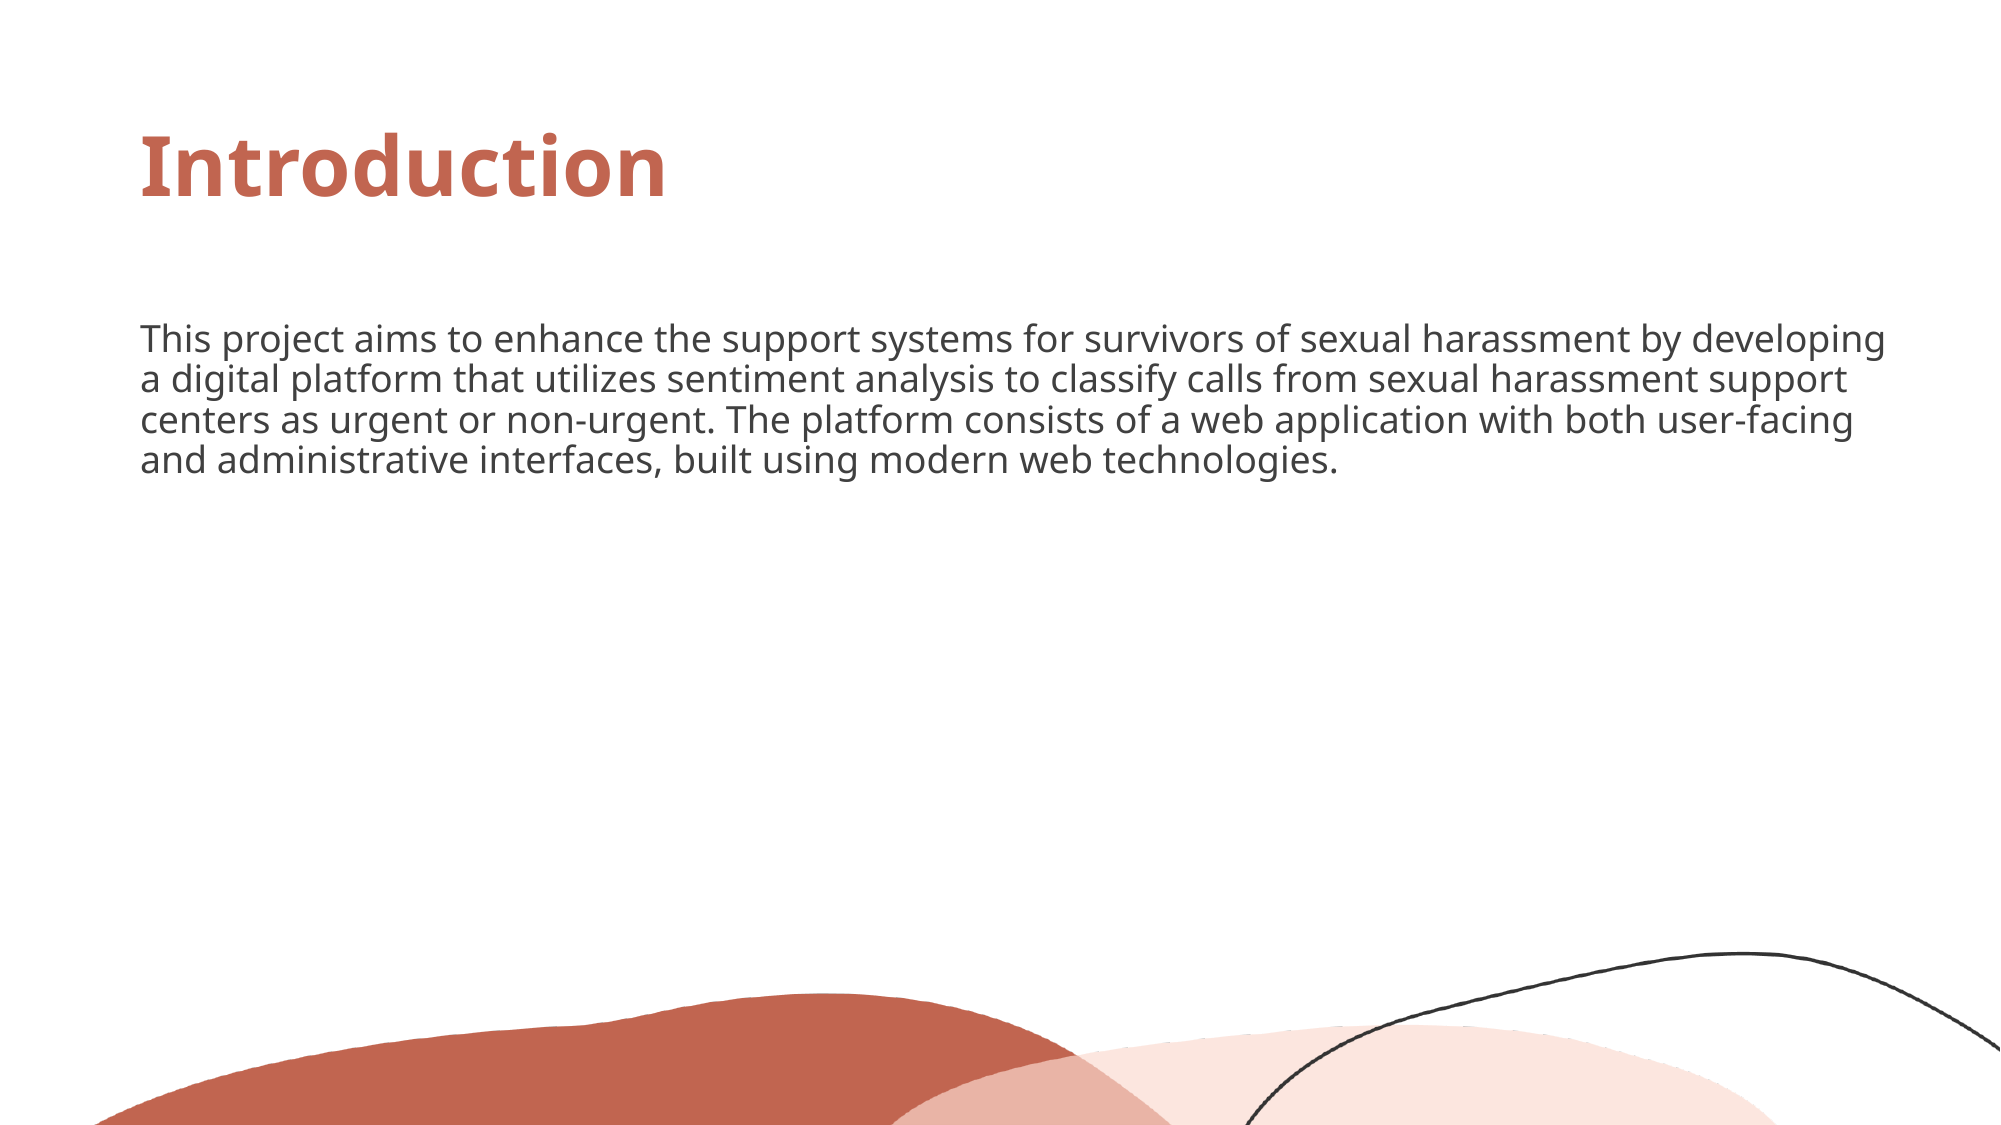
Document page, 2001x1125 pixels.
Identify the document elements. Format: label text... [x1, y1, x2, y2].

title Introduction [125, 117, 1921, 313]
picture [7, 924, 2000, 1125]
list This project aims to enhance the support systems for survivors of sexual harassment by developing a digital platform that utilizes sentiment analysis to classify calls from sexual harassment support centers as urgent or non-urgent. The platform consists of a web application with both user-facing and administrative interfaces, built using modern web technologies. [125, 313, 1921, 971]
